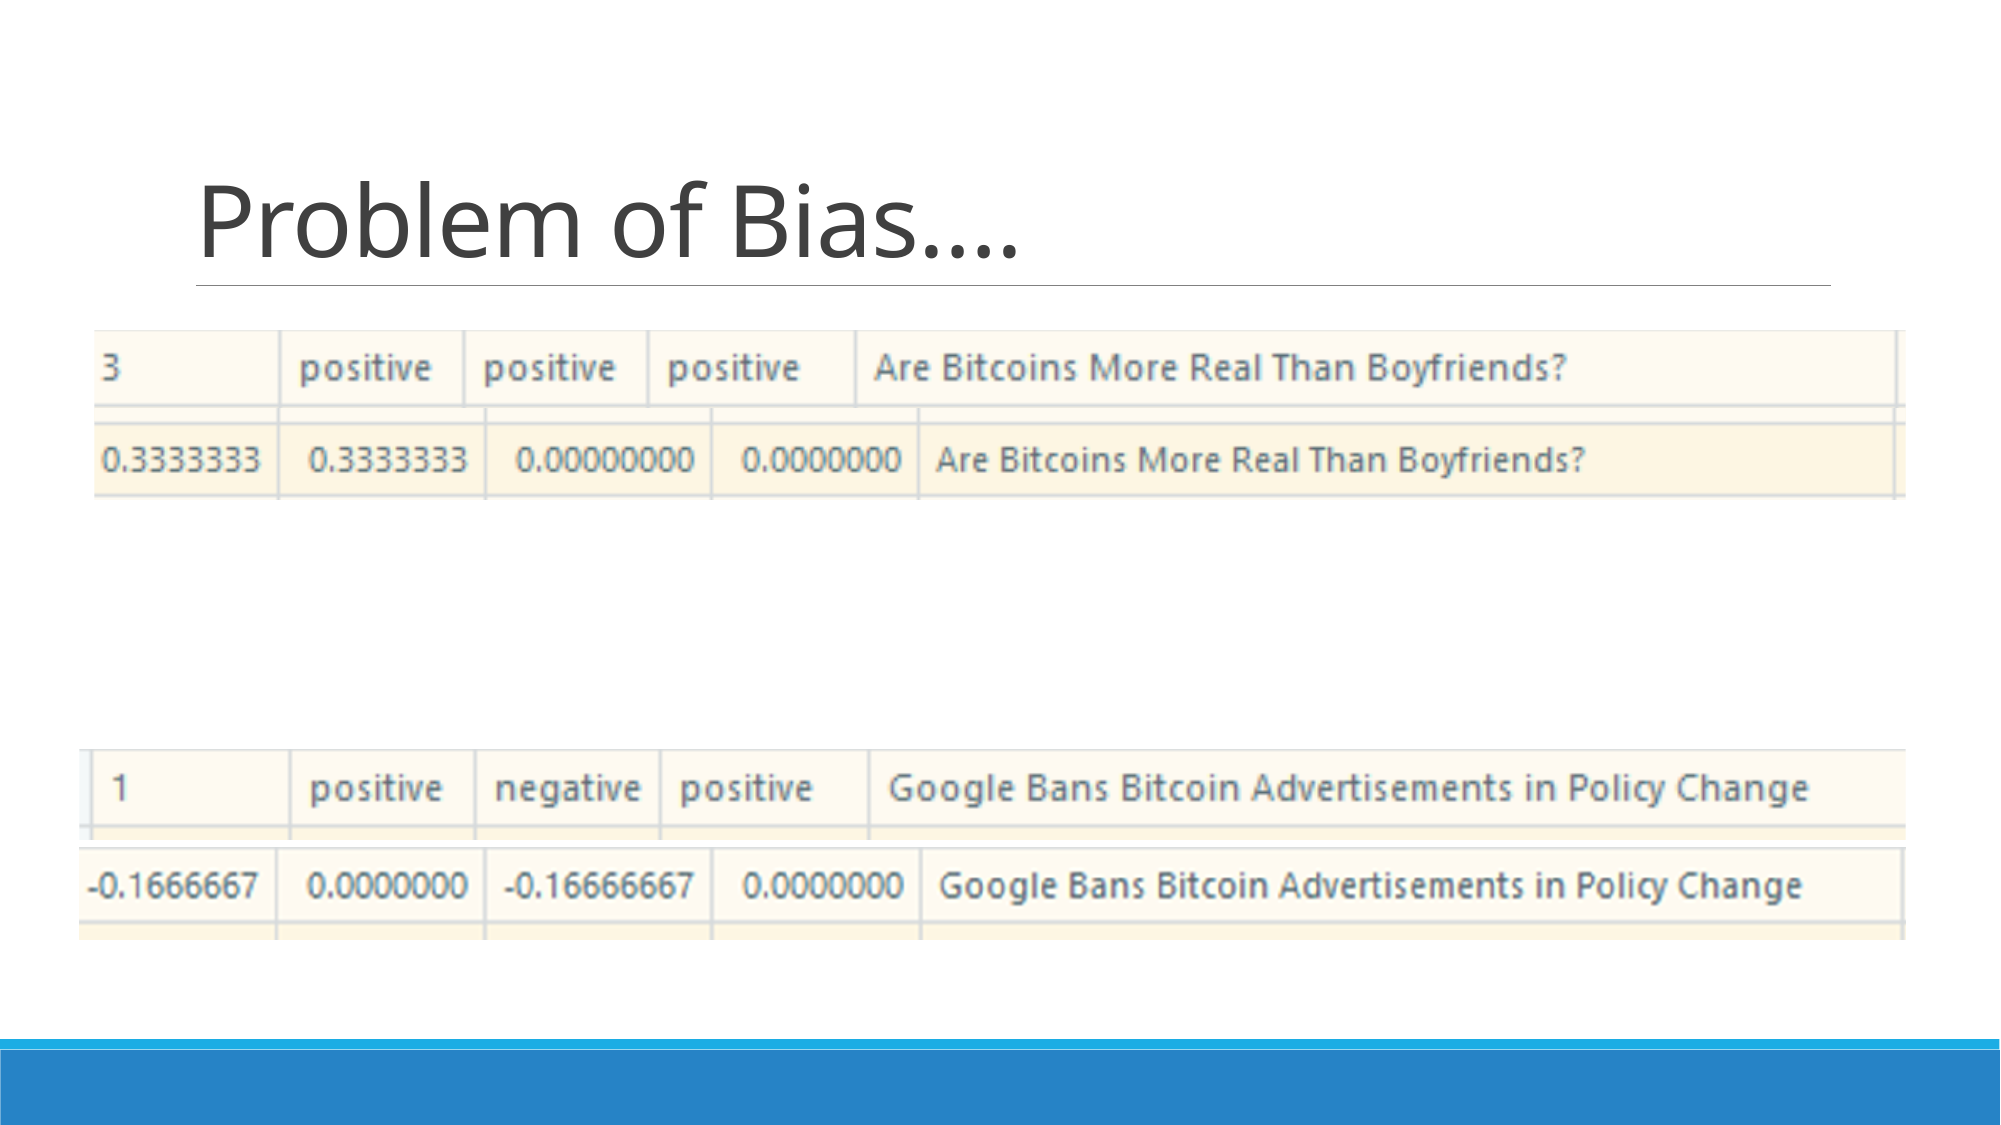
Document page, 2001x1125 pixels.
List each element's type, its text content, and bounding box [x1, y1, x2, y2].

picture [78, 748, 1907, 841]
picture [78, 847, 1907, 940]
title Problem of Bias…. [180, 47, 1830, 285]
picture [93, 330, 1907, 500]
